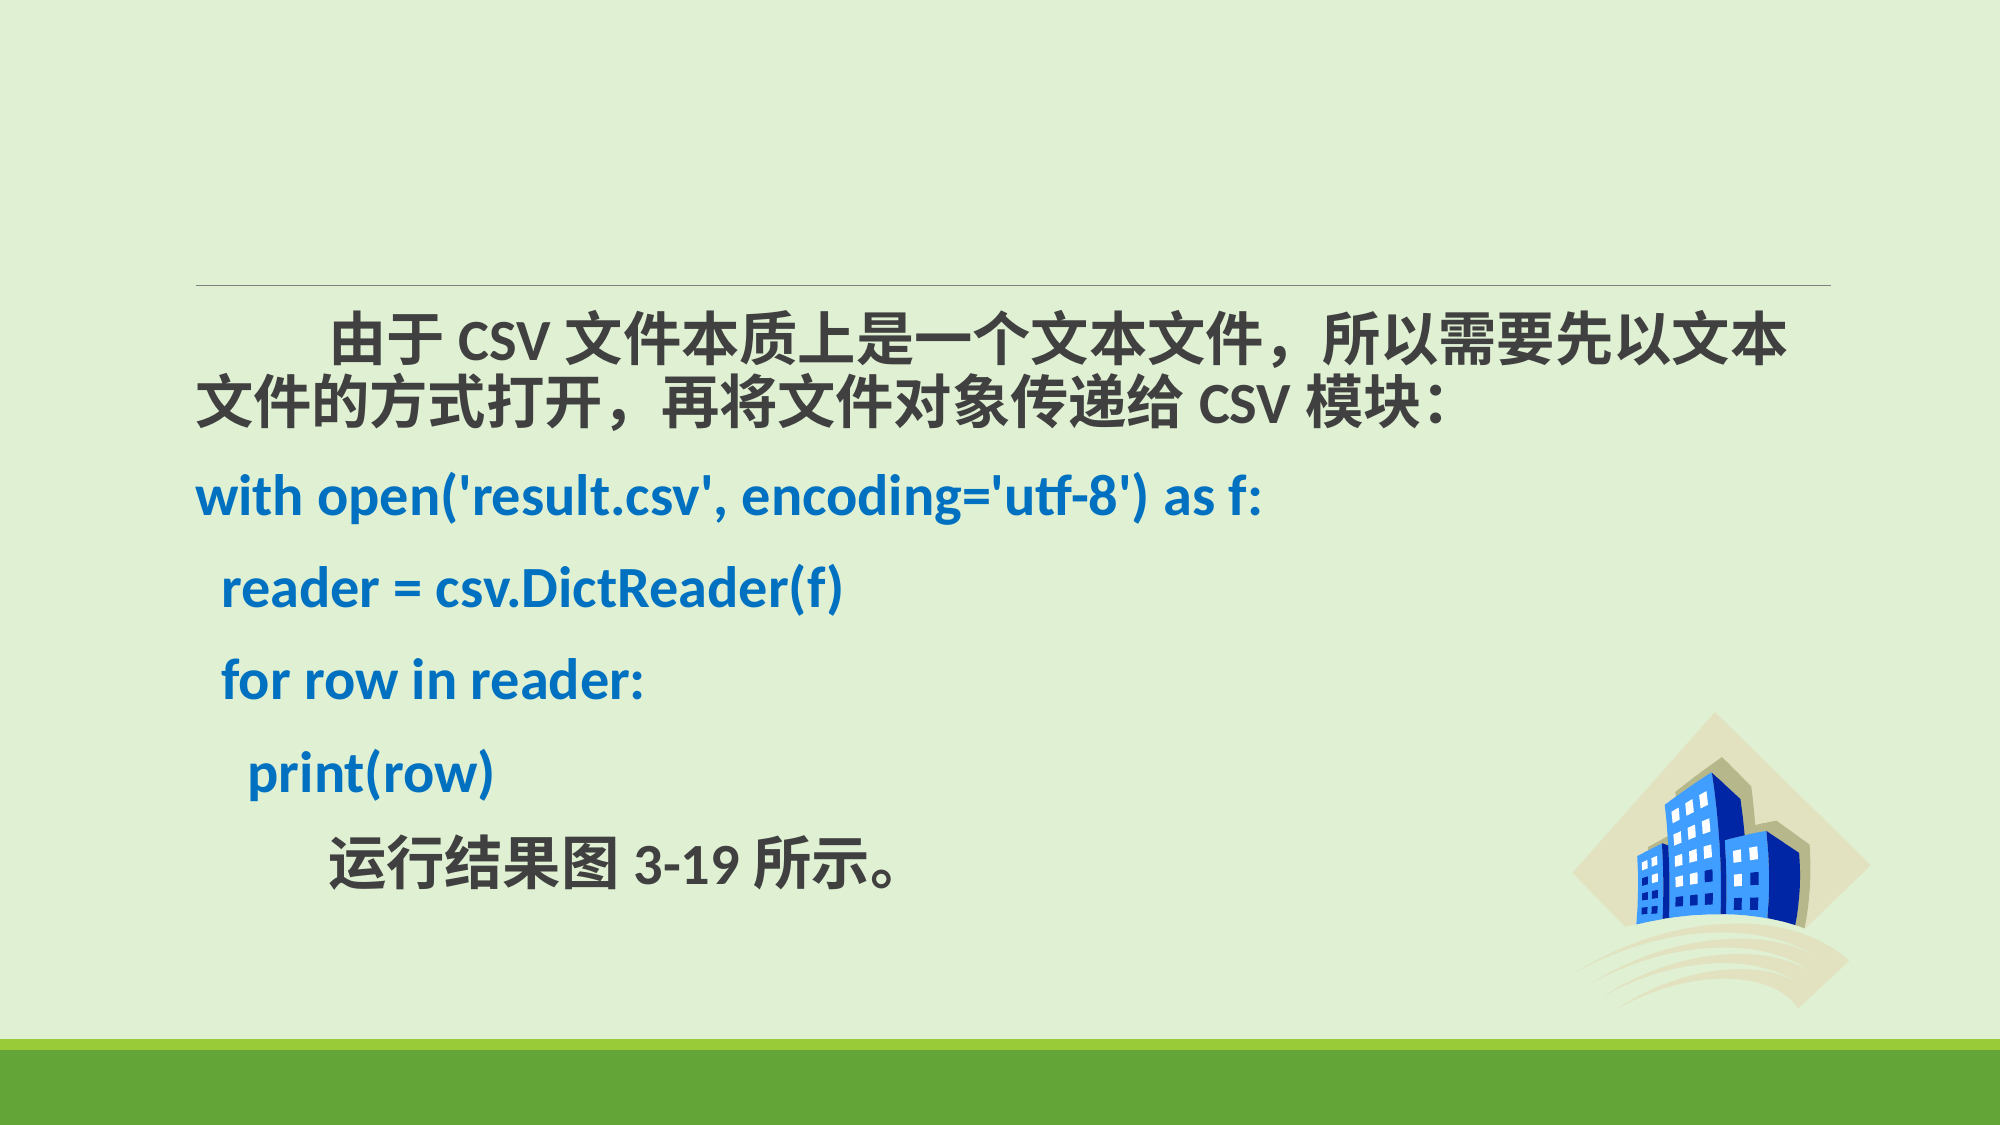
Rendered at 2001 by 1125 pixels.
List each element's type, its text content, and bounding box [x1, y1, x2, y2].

list 由于CSV文件本质上是一个文本文件，所以需要先以文本文件的方式打开，再将文件对象传递给CSV模块： with open('result.csv', encoding='utf-8') as f: reader = csv.DictReader(f) for row in reader: print(row) 运行结果图3-19所示。 [180, 302, 1830, 963]
picture [1571, 711, 1872, 1010]
